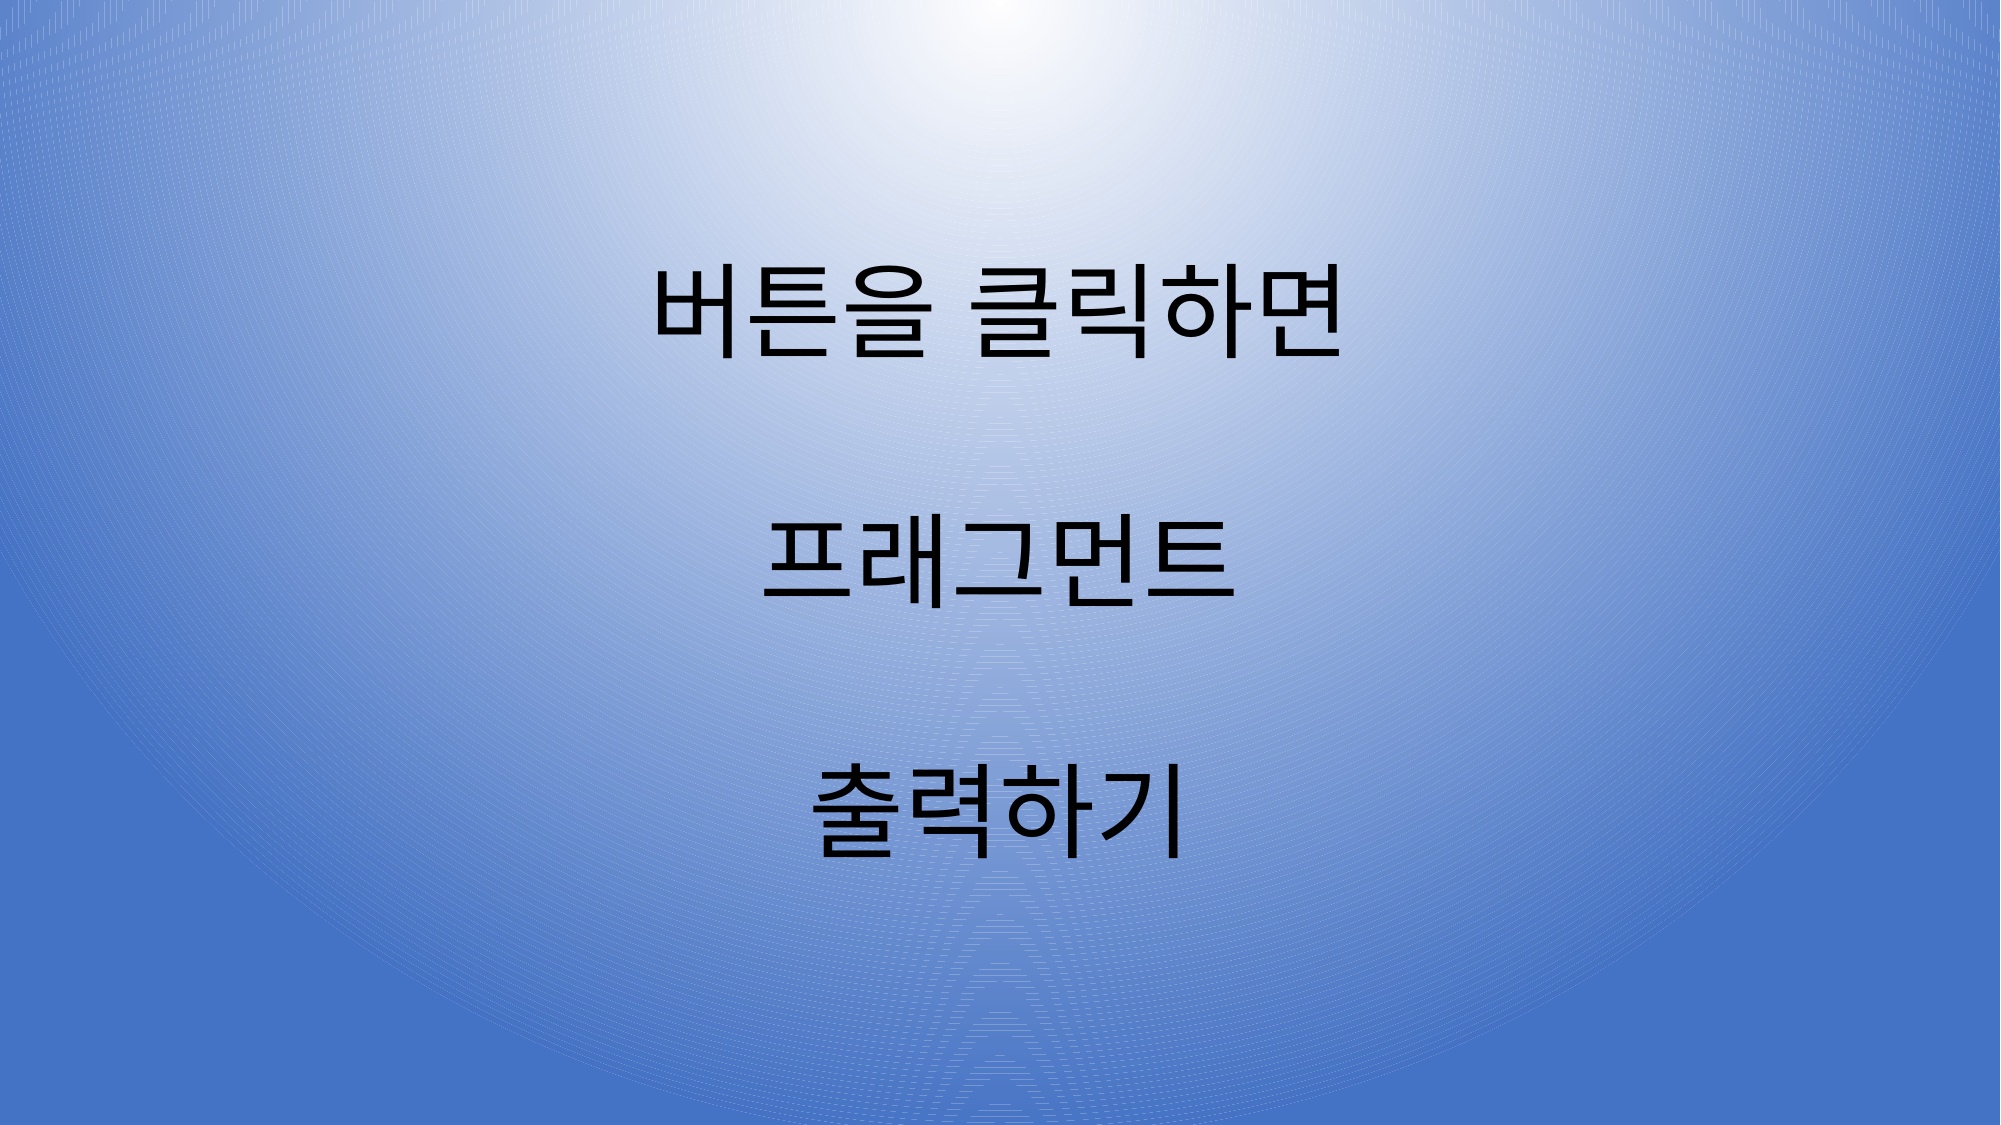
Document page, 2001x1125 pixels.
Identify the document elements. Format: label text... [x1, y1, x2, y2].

text_box 버튼을 클릭하면 프래그먼트 출력하기 [443, 239, 1557, 879]
